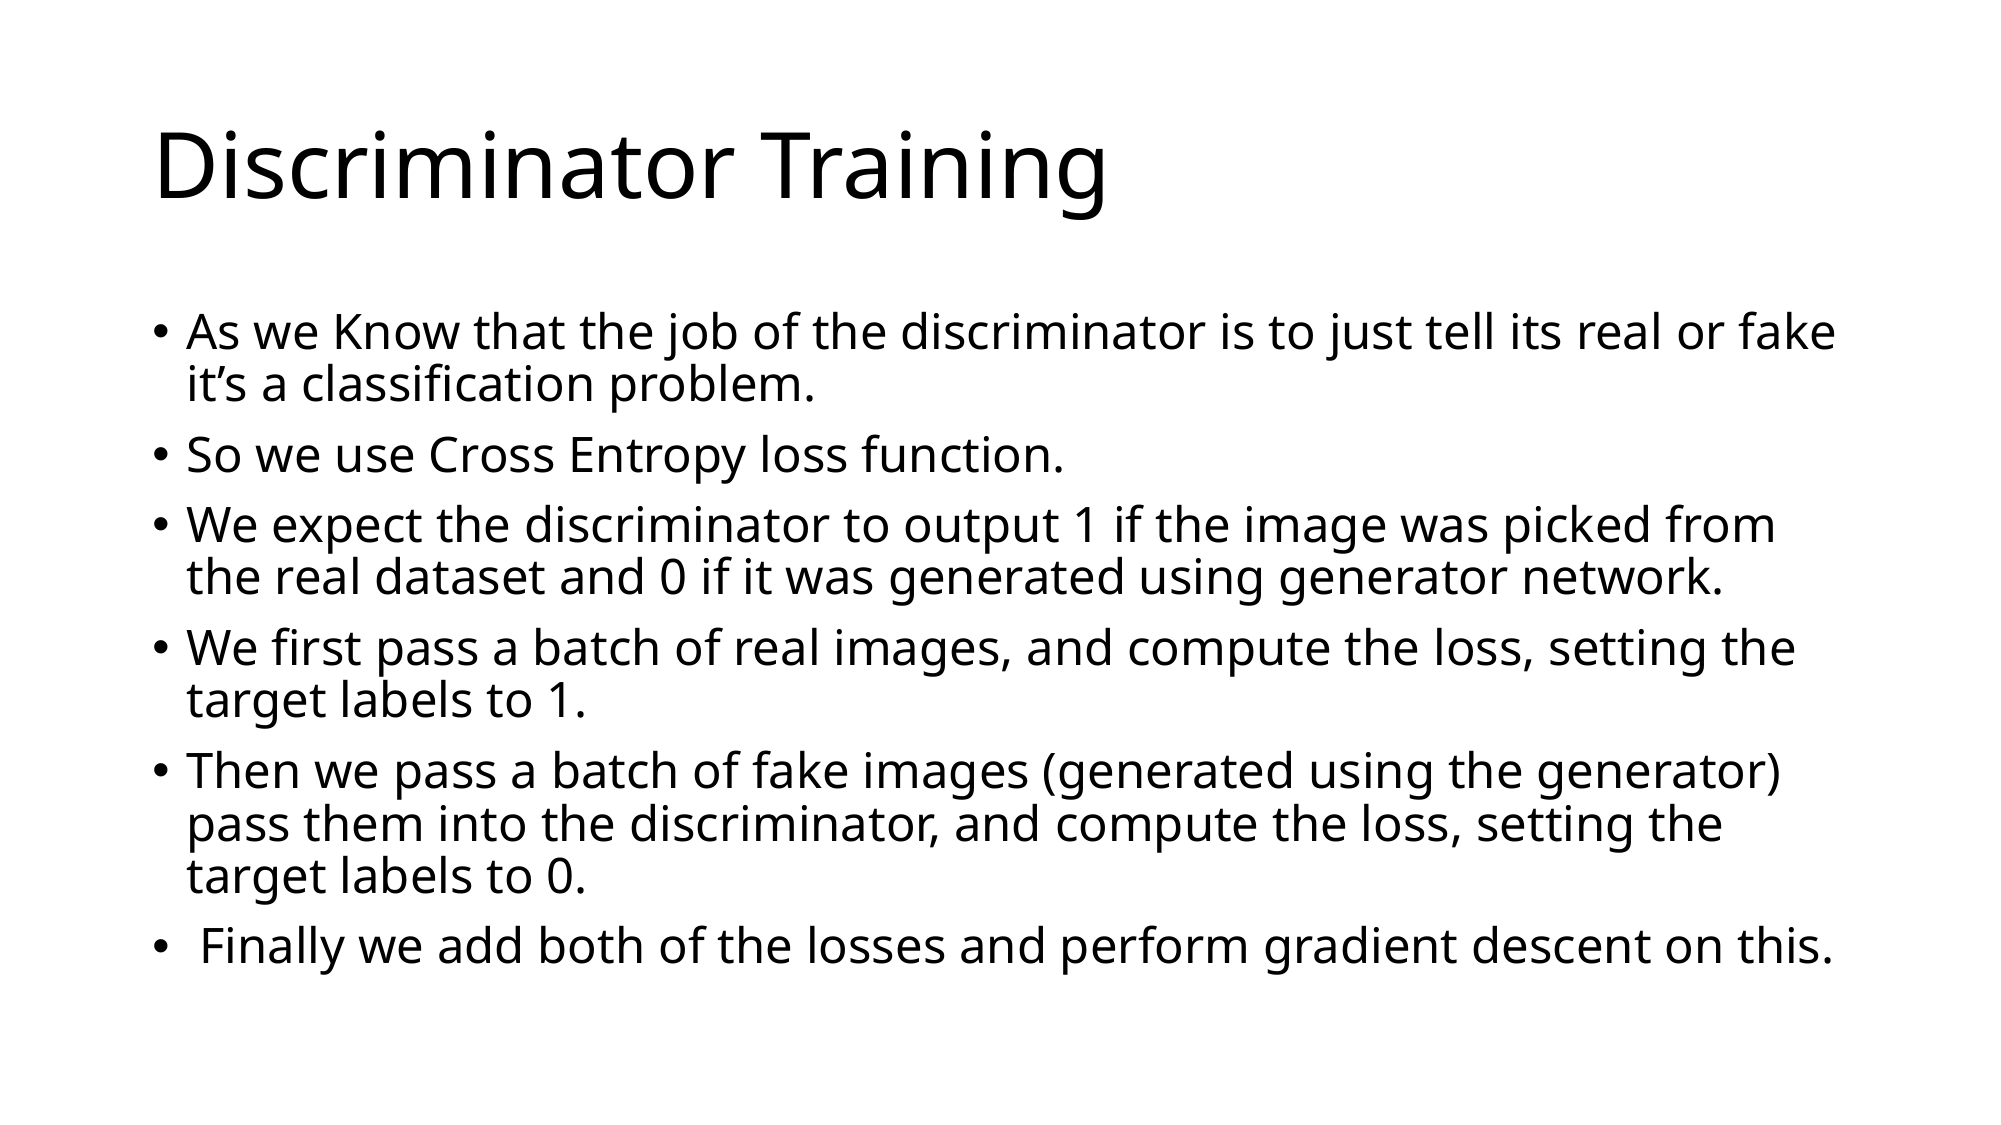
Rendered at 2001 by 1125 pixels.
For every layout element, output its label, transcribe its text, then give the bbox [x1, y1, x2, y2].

title Discriminator Training [137, 59, 1863, 278]
list As we Know that the job of the discriminator is to just tell its real or fake it’s a classification problem. So we use Cross Entropy loss function. We expect the discriminator to output 1 if the image was picked from the real dataset and 0 if it was generated using generator network. We first pass a batch of real images, and compute the loss, setting the target labels to 1. Then we pass a batch of fake images (generated using the generator) pass them into the discriminator, and compute the loss, setting the target labels to 0. Finally we add both of the losses and perform gradient descent on this. [137, 299, 1863, 1014]
